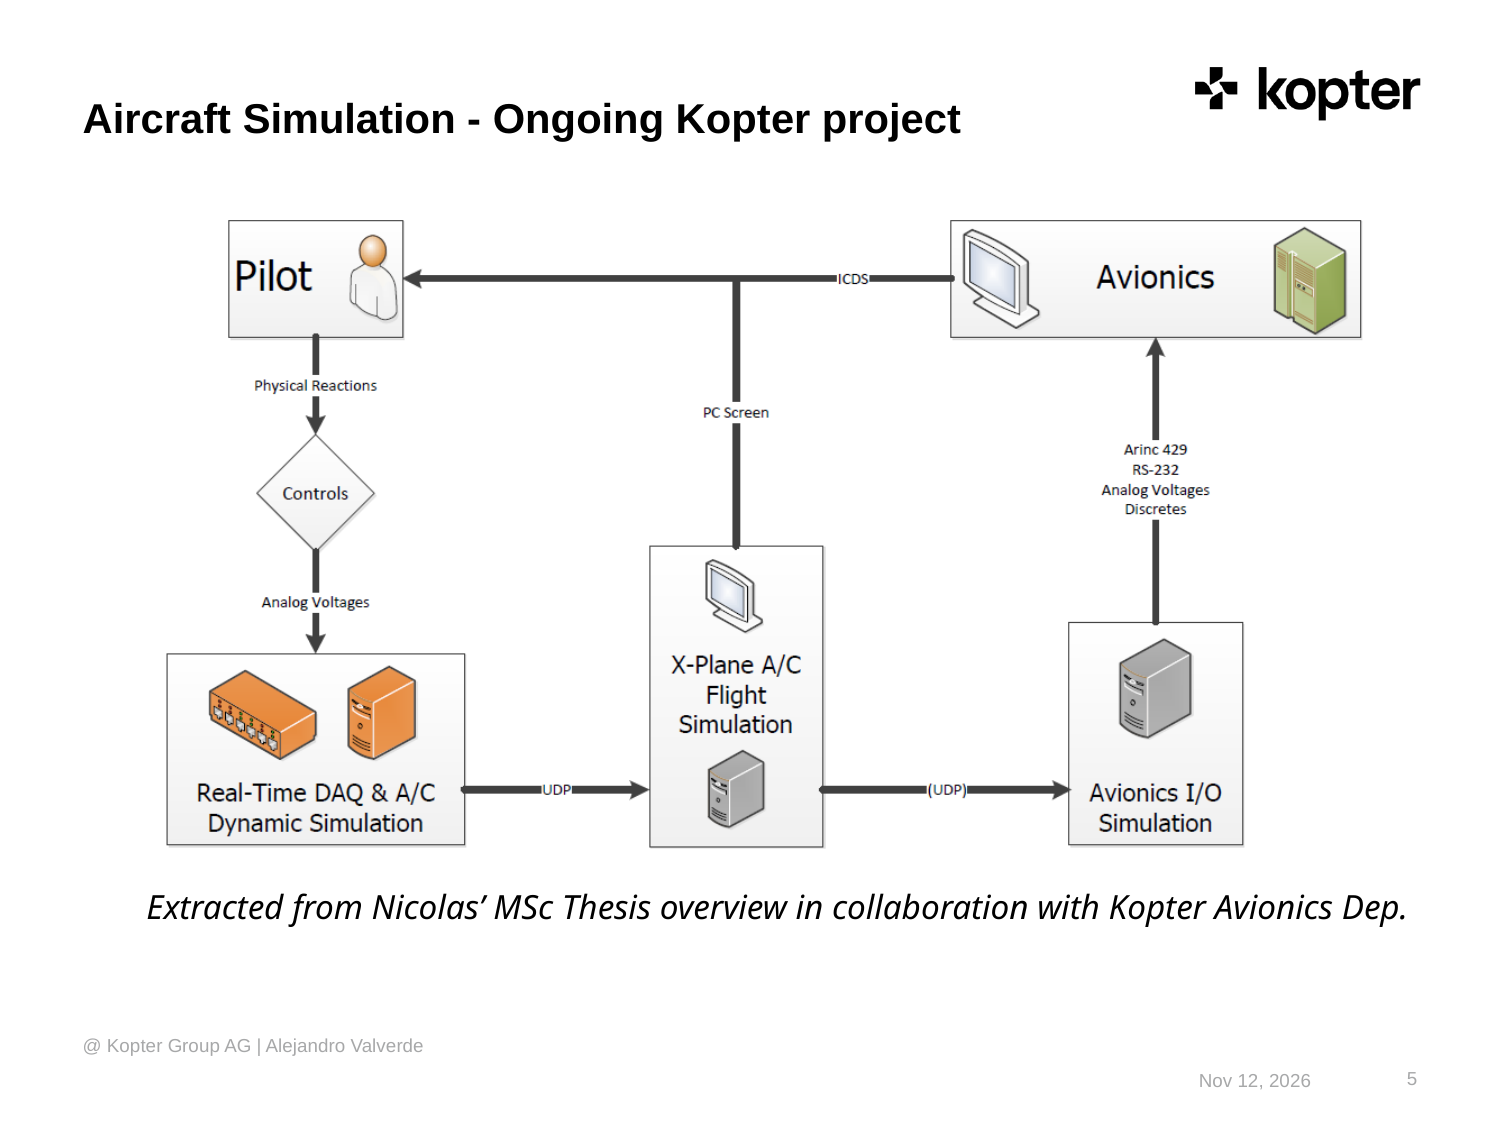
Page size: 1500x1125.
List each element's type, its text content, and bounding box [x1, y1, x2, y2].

list @ Kopter Group AG | Alejandro Valverde [82, 1033, 703, 1063]
slide_number 5 [1328, 1067, 1418, 1097]
title Aircraft Simulation - Ongoing Kopter project [82, 64, 1153, 142]
slide_number 27-Feb-18 [1181, 1069, 1329, 1099]
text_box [146, 164, 1418, 977]
picture [1194, 66, 1421, 121]
